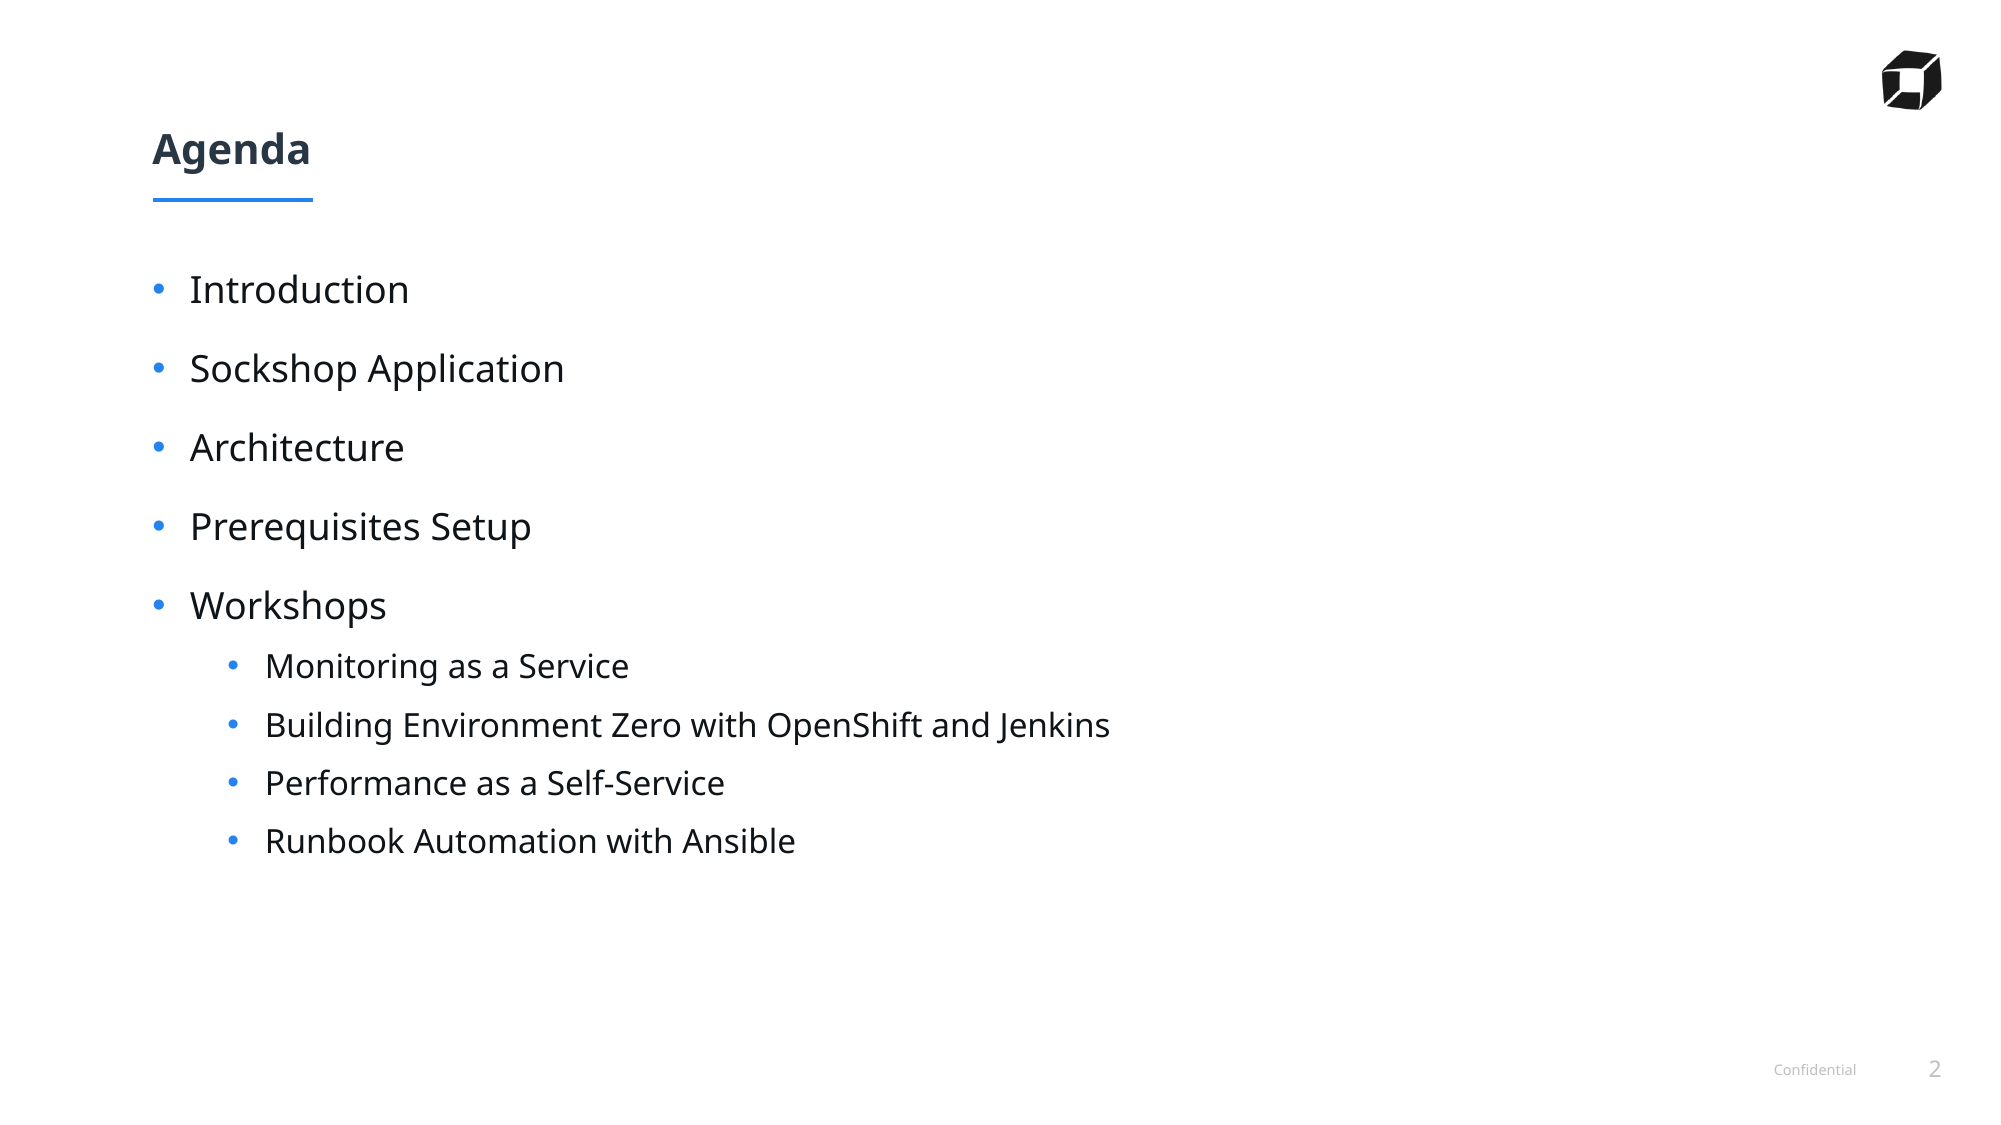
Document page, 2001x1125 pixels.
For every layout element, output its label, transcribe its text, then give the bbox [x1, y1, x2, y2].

picture [1881, 50, 1942, 110]
title Agenda [137, 59, 1863, 181]
list Introduction Sockshop Application Architecture Prerequisites Setup Workshops Monitoring as a Service Building Environment Zero with OpenShift and Jenkins Performance as a Self-Service Runbook Automation with Ansible [137, 249, 1863, 1014]
